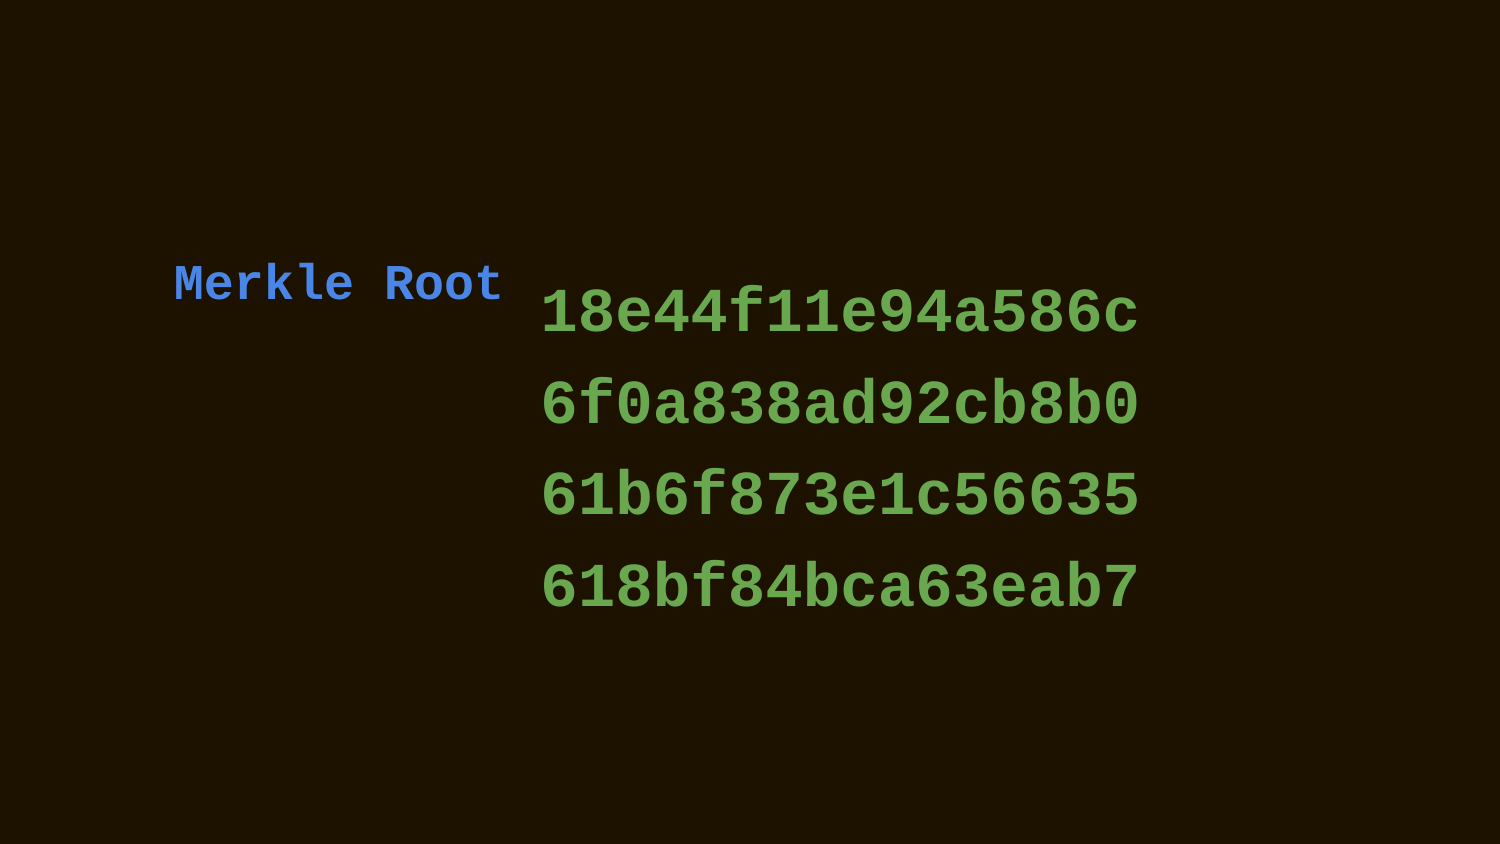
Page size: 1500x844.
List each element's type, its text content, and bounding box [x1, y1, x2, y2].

text_box Merkle Root [158, 190, 576, 369]
text_box 18e44f11e94a586c6f0a838ad92cb8b061b6f873e1c56635618bf84bca63eab7 [525, 219, 1185, 652]
